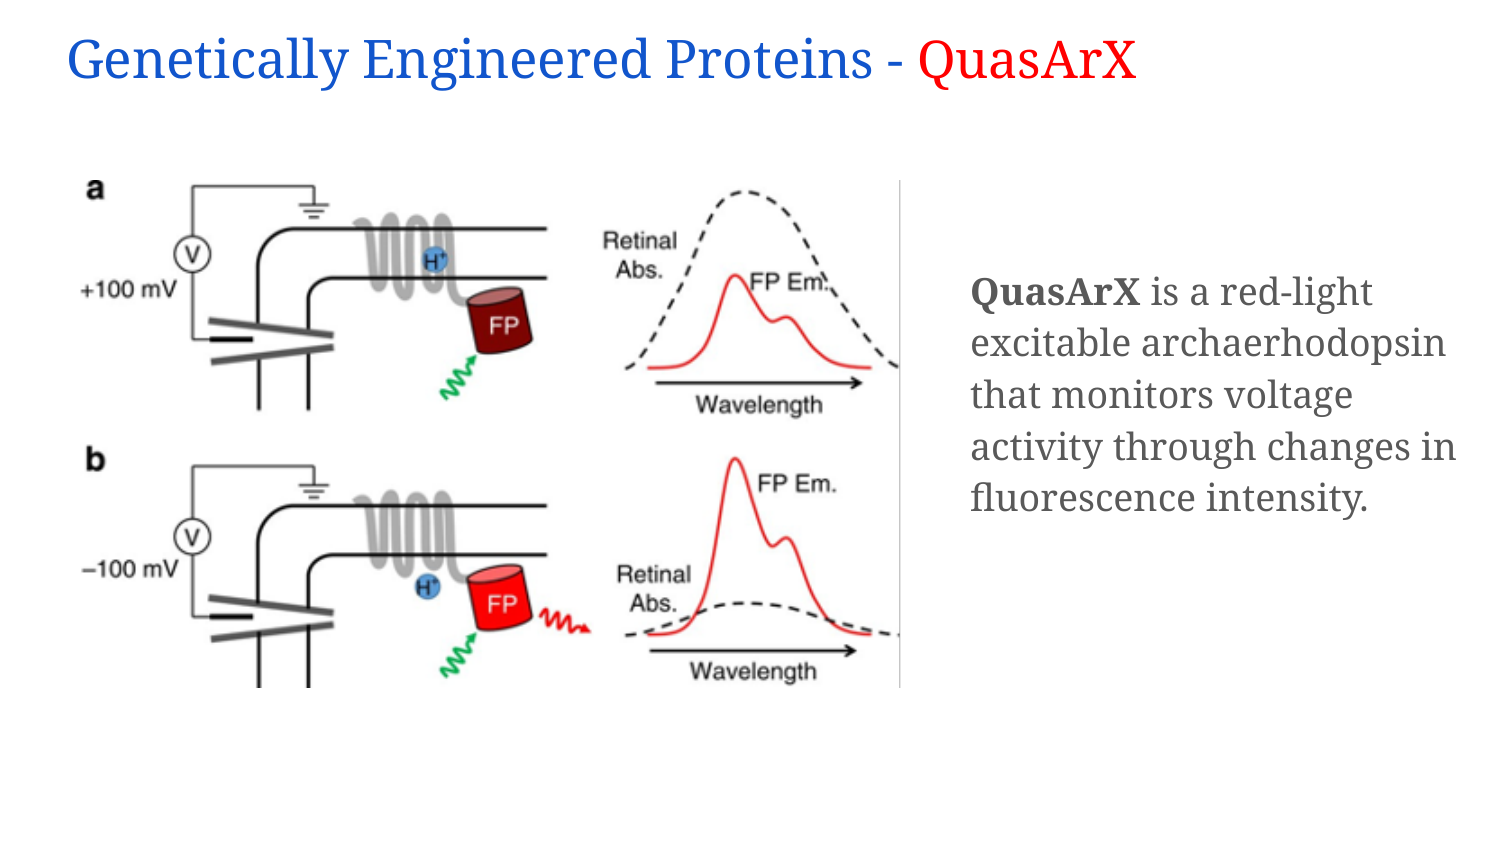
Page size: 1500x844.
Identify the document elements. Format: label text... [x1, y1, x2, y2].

list QuasArX is a red-light excitable archaerhodopsin that monitors voltage activity through changes in fluorescence intensity. [880, 245, 1500, 807]
title Genetically Engineered Proteins - QuasArX [51, 10, 1449, 105]
picture [80, 180, 902, 689]
